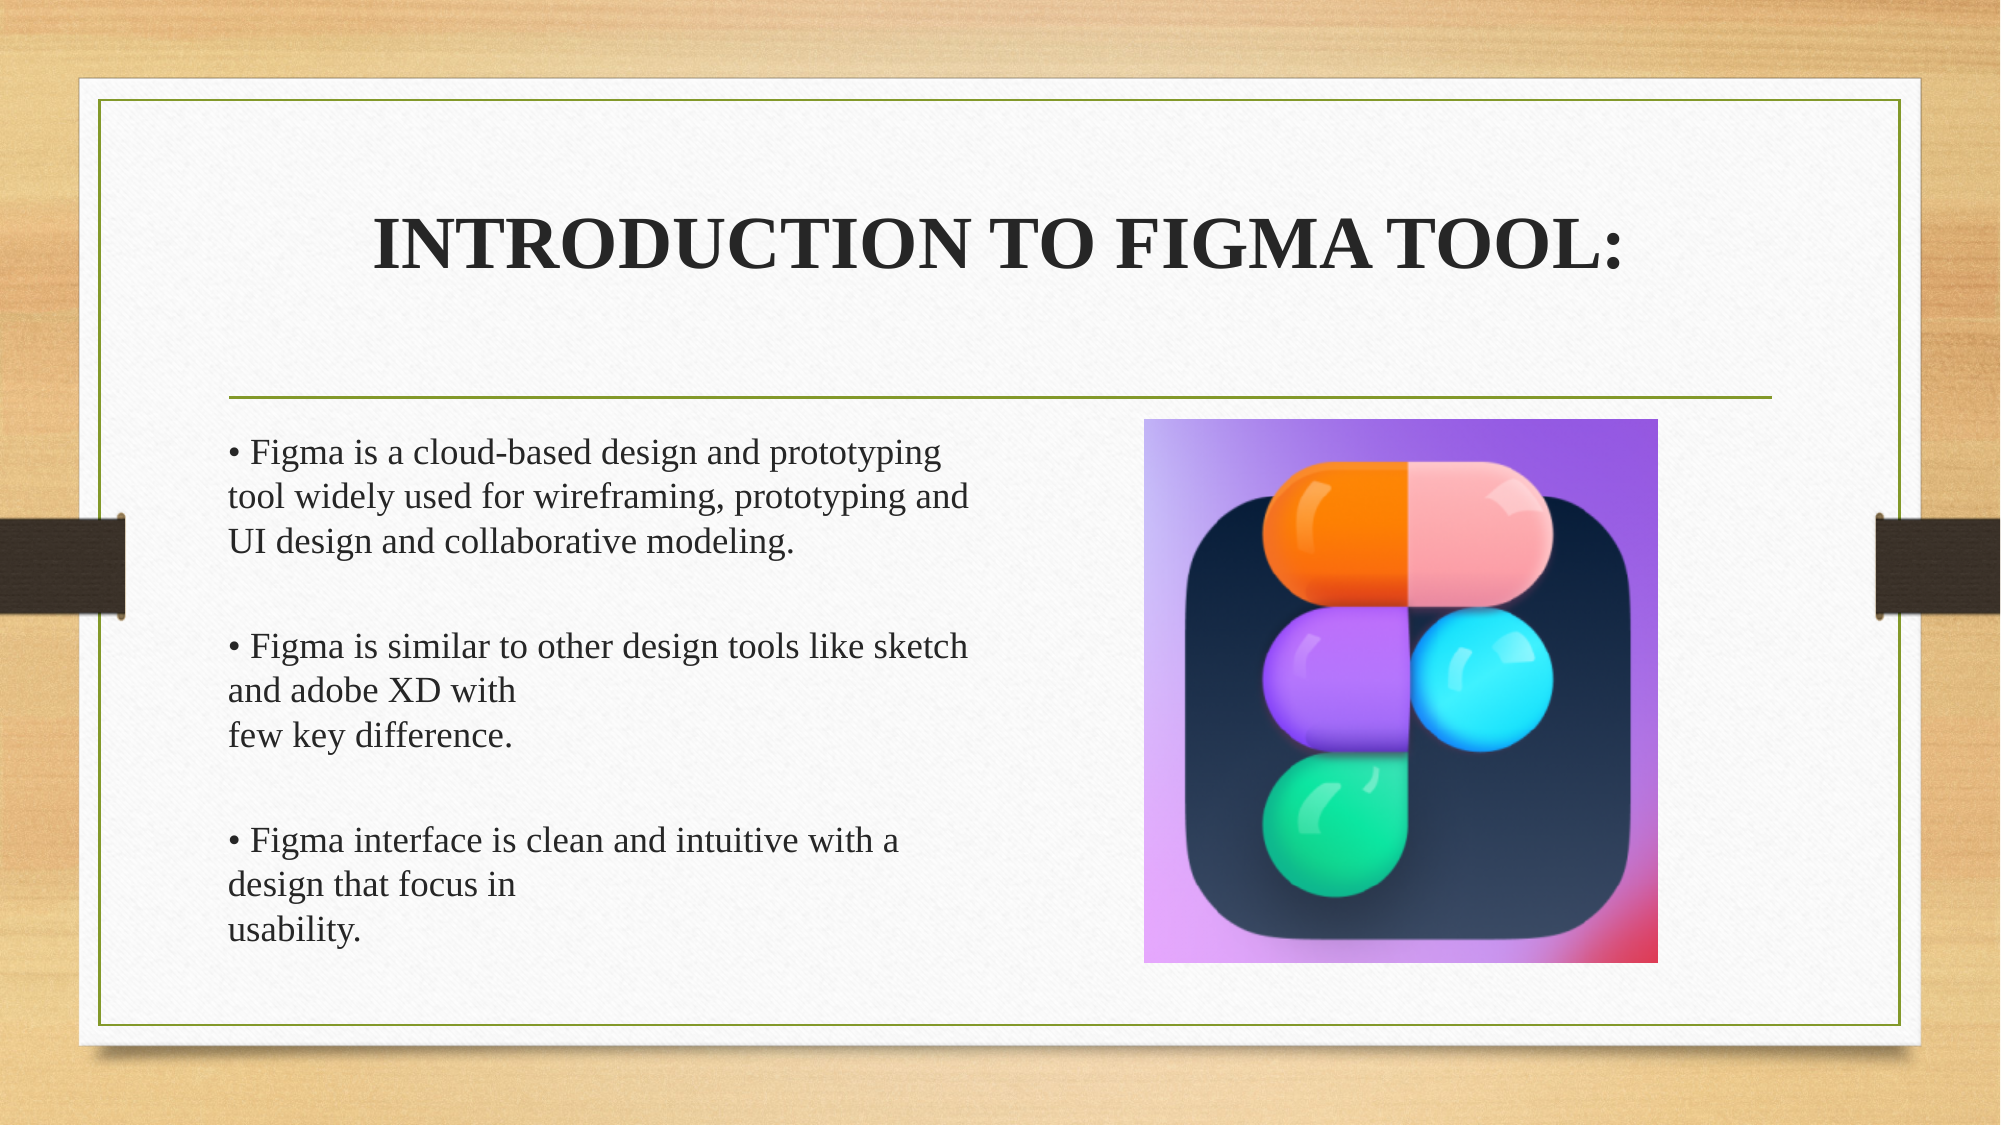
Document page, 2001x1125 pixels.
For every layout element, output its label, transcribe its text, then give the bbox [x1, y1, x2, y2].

picture [0, 0, 2001, 1125]
list • Figma is a cloud-based design and prototyping tool widely used for wireframing, prototyping and UI design and collaborative modeling. • Figma is similar to other design tools like sketch and adobe XD with few key difference. • Figma interface is clean and intuitive with a design that focus in usability. [213, 420, 987, 963]
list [1143, 419, 1658, 964]
title INTRODUCTION TO FIGMA TOOL: [212, 161, 1788, 375]
